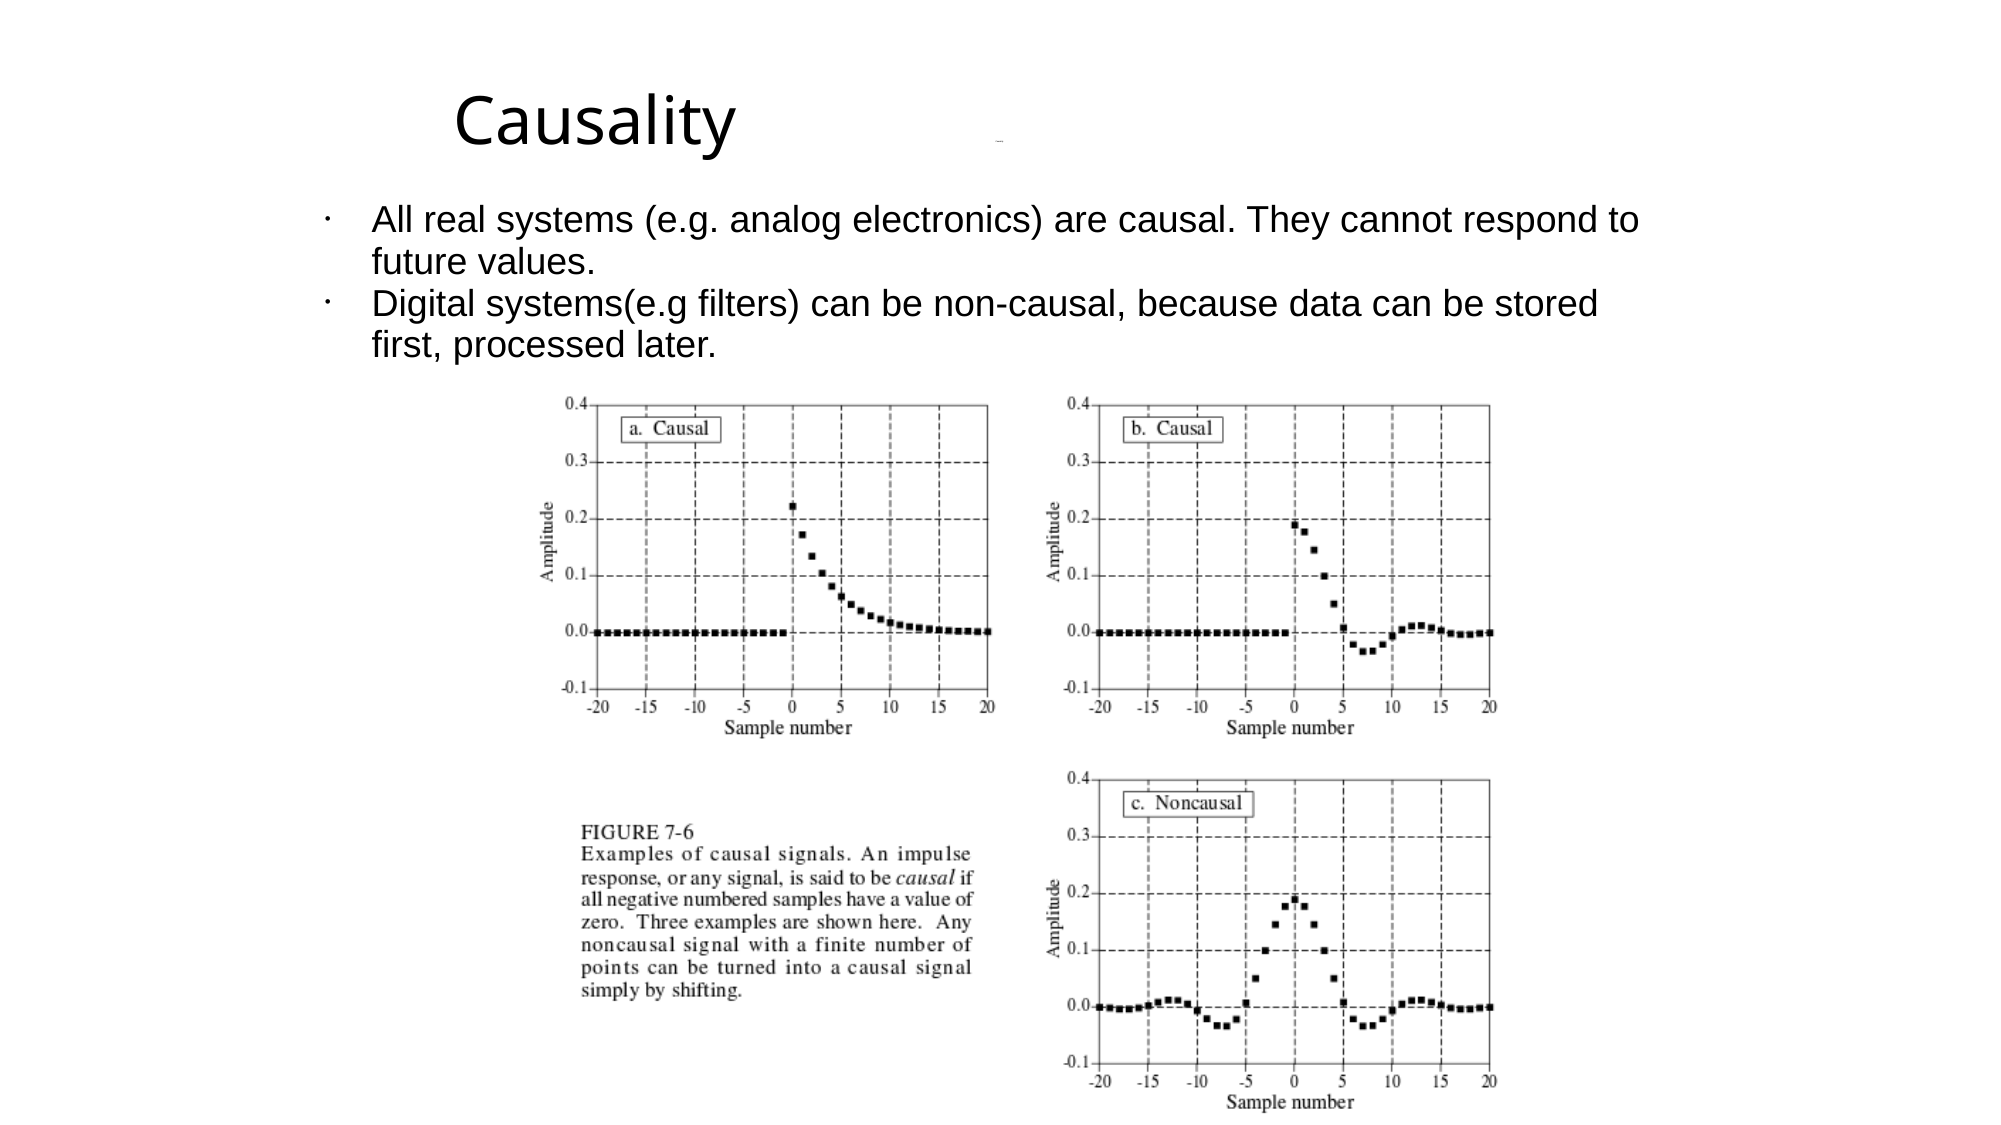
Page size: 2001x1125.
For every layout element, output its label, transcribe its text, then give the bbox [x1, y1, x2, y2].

text_box Causality [324, 44, 1675, 196]
picture [508, 383, 1516, 1117]
text_box All real systems (e.g. analog electronics) are causal. They cannot respond to future values. Digital systems(e.g filters) can be non-causal, because data can be stored first, processed later. [324, 196, 1675, 939]
text_box Causality [438, 70, 1501, 166]
